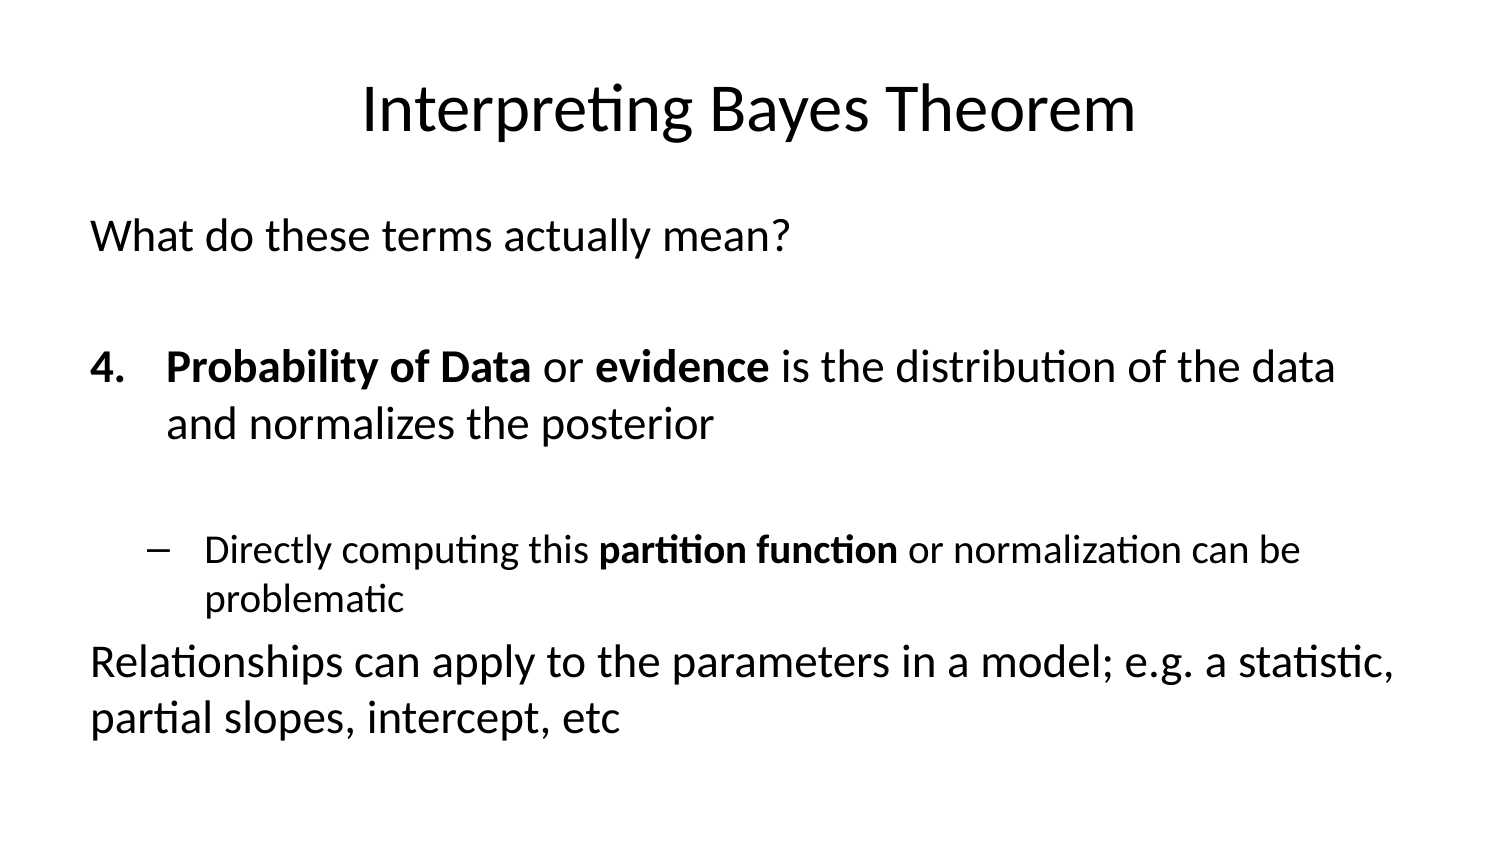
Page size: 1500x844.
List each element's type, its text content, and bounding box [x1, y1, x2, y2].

title Interpreting Bayes Theorem [75, 33, 1425, 175]
